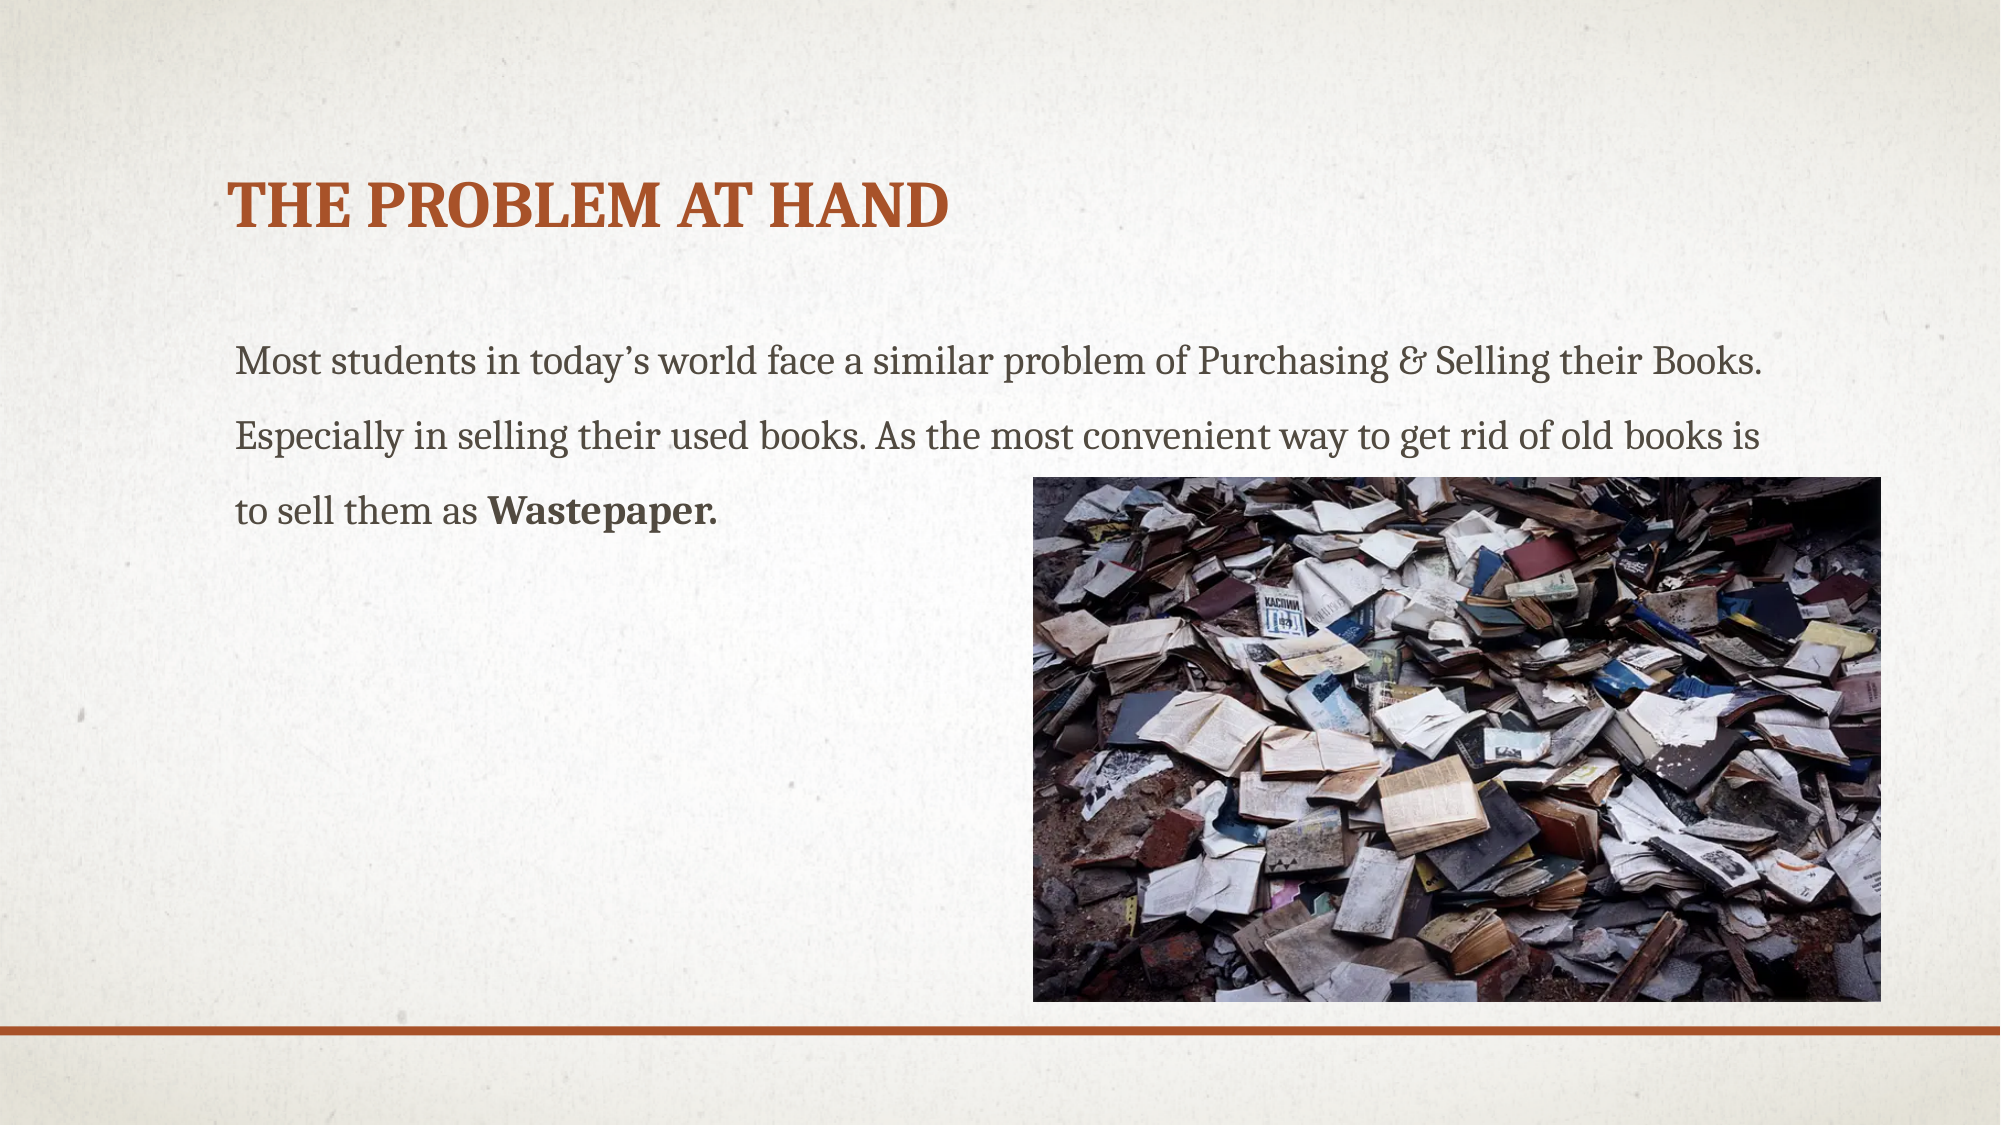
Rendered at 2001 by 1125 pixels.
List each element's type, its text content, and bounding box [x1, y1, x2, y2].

list Most students in today’s world face a similar problem of Purchasing & Selling their Books. Especially in selling their used books. As the most convenient way to get rid of old books is to sell them as Wastepaper. [212, 299, 1788, 975]
picture [0, 0, 2001, 1125]
title The Problem at hand [212, 62, 1788, 250]
